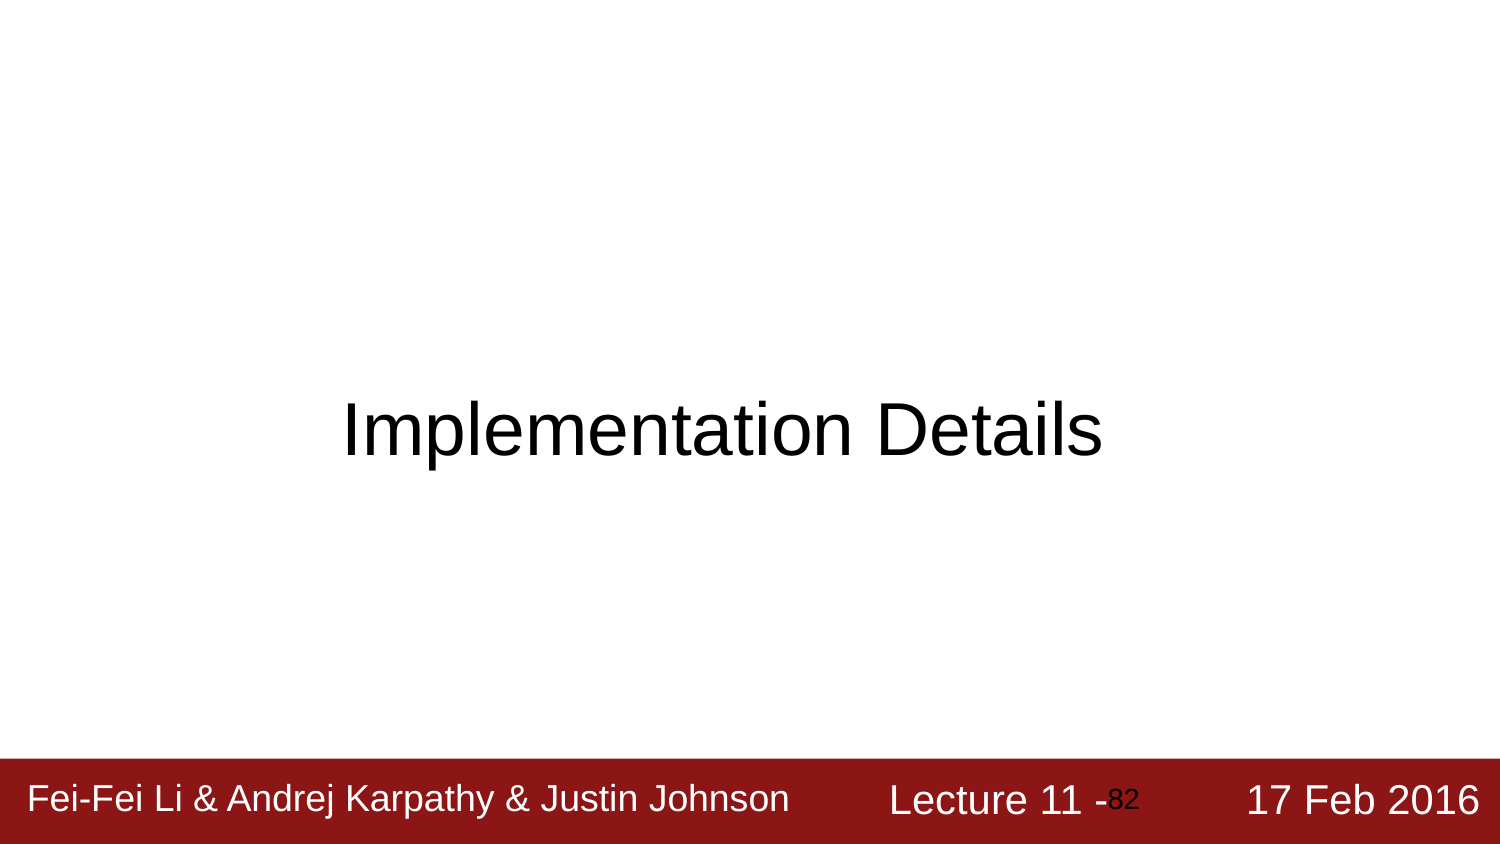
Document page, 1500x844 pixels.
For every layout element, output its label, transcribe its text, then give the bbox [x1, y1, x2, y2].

text_box Implementation Details [326, 365, 1173, 479]
slide_number ‹#› [1092, 765, 1183, 830]
